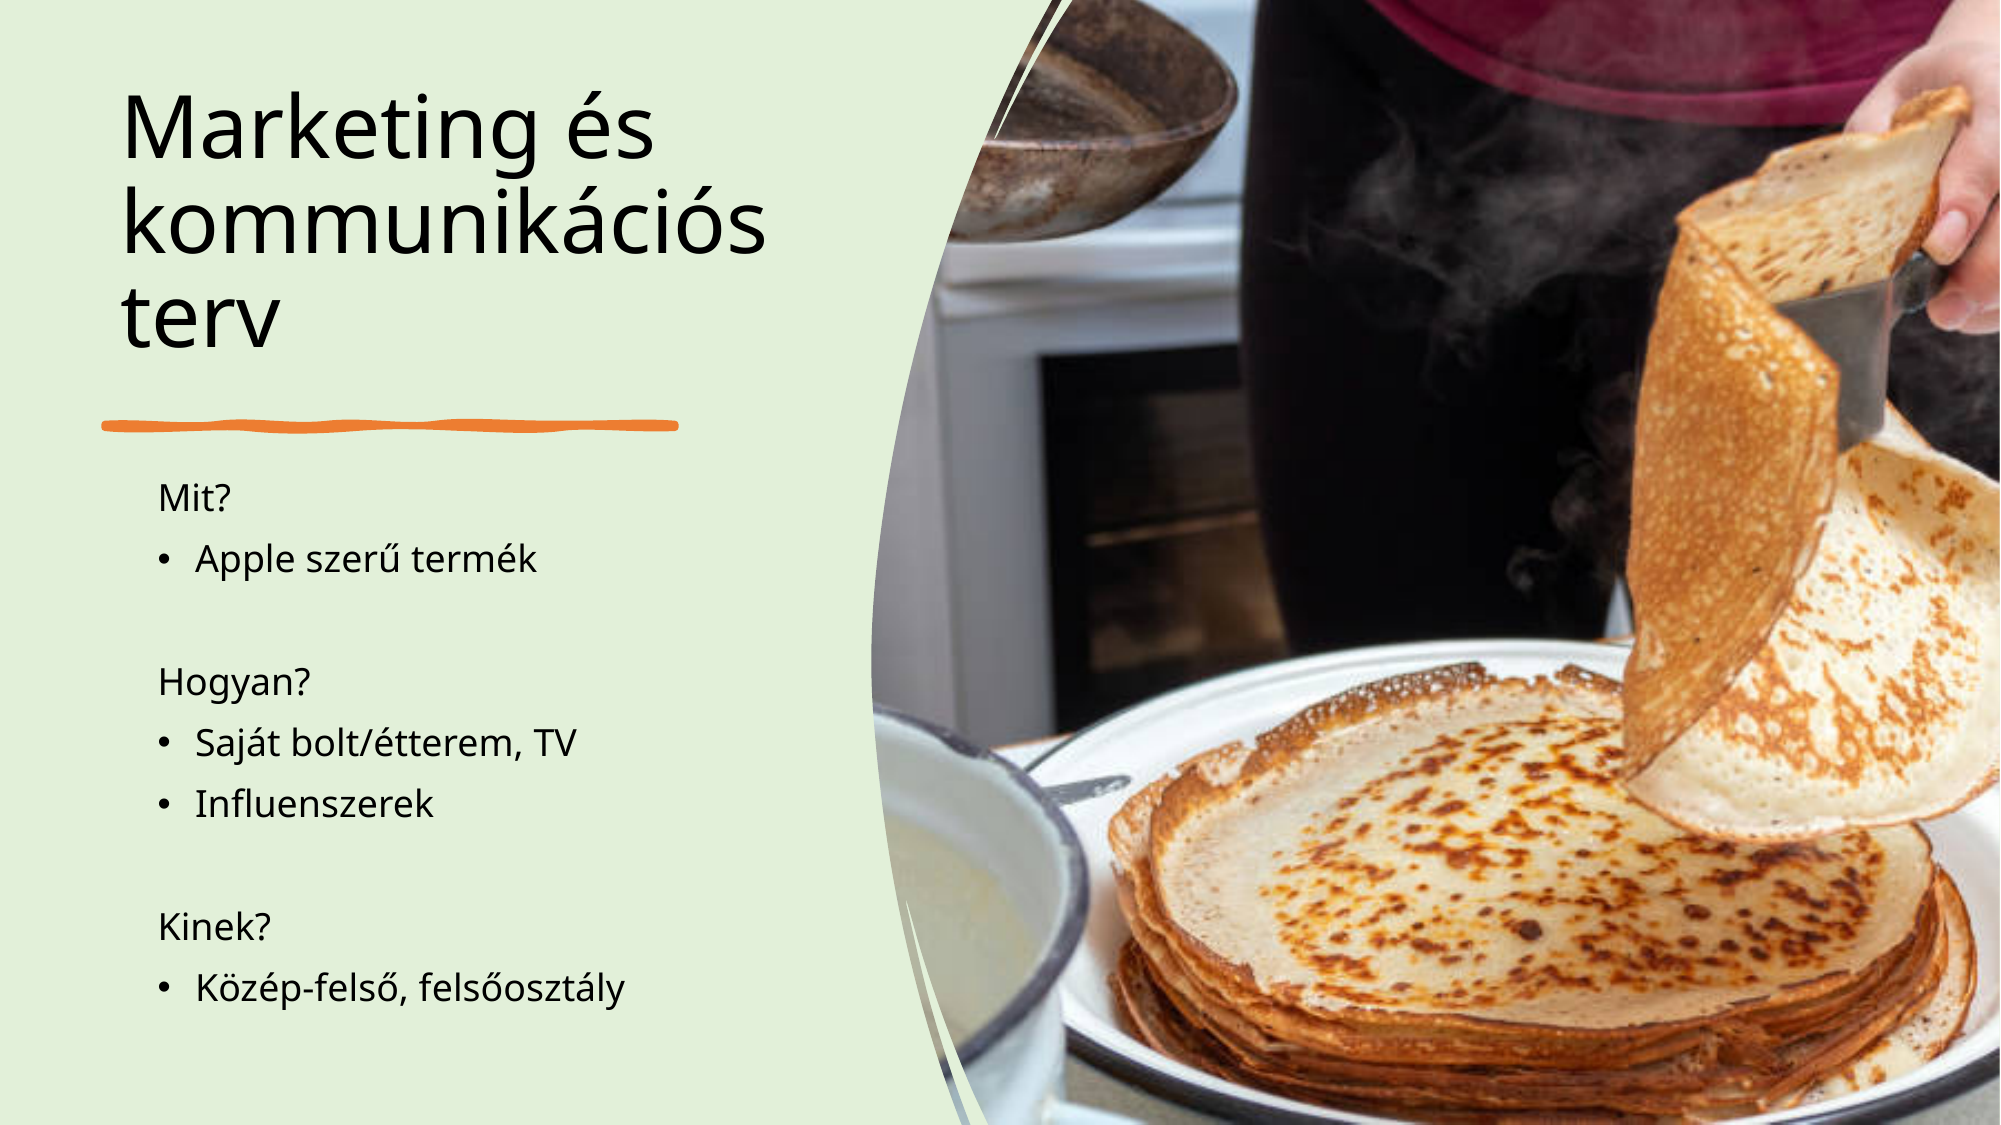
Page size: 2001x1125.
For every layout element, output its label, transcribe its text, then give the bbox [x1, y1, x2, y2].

title Marketing és kommunikációs terv [105, 53, 865, 375]
text_box [0, 0, 871, 1125]
text_box [103, 421, 676, 431]
text_box Mit? Apple szerű termék Hogyan? Saját bolt/étterem, TV Influenszerek Kinek? Közép-felső, felsőosztály [104, 471, 802, 1016]
picture [871, 0, 2000, 1125]
